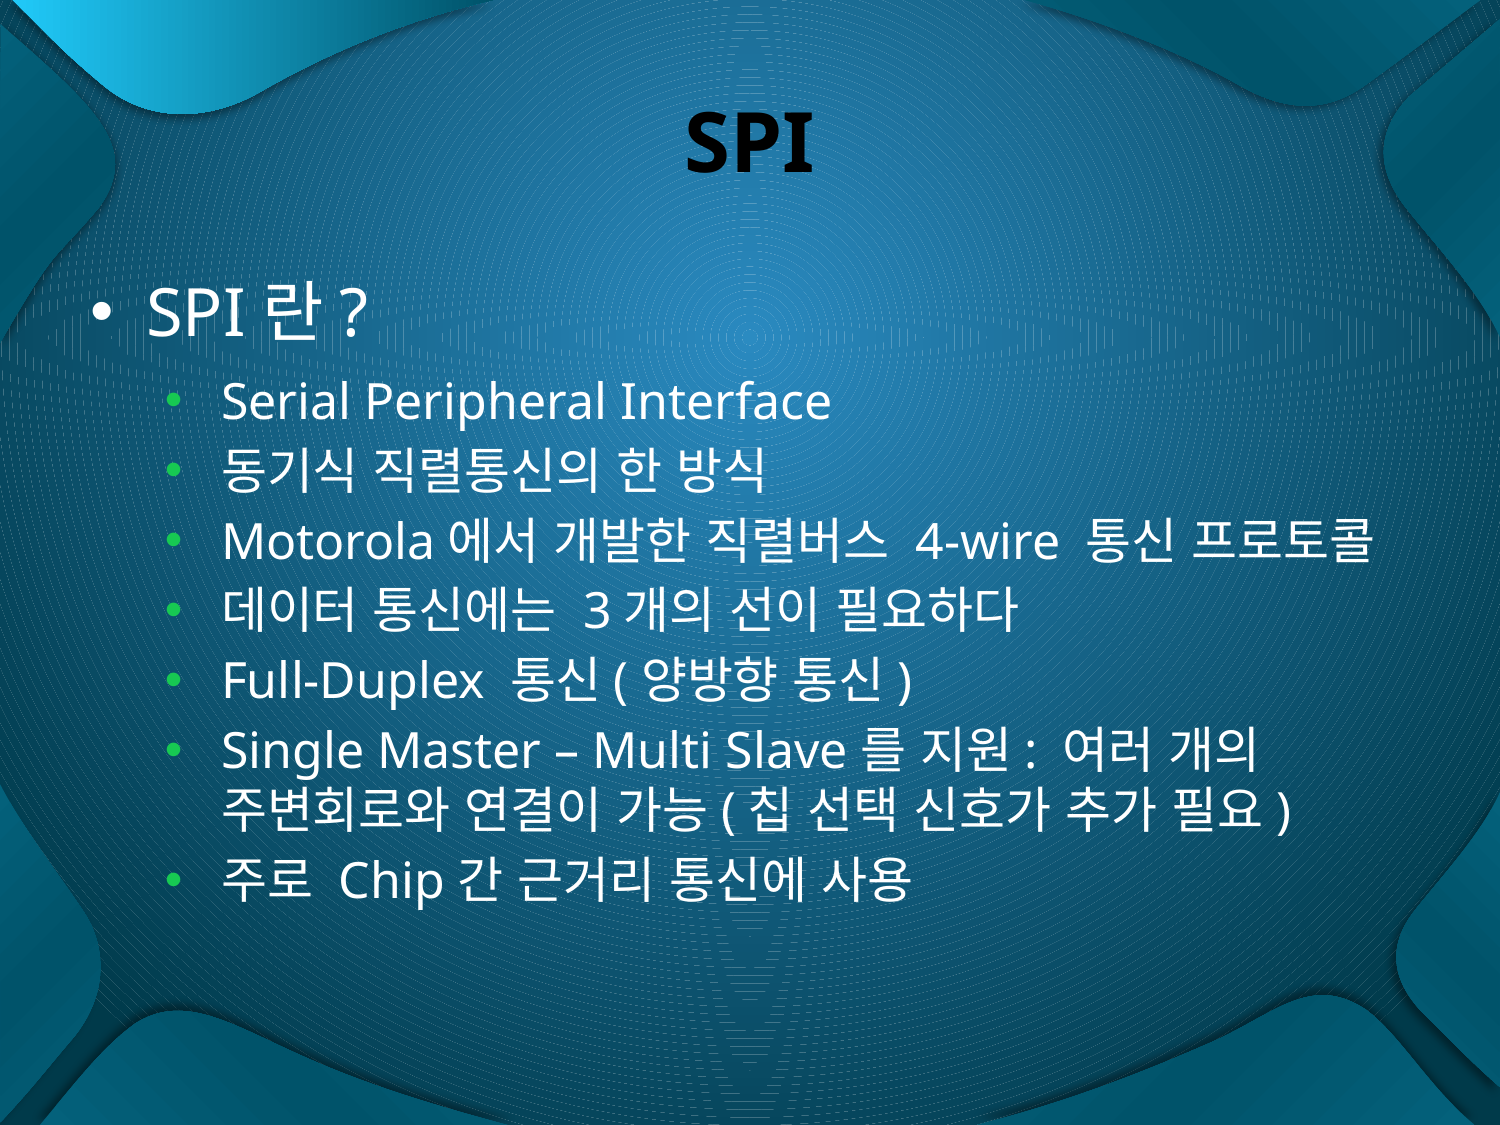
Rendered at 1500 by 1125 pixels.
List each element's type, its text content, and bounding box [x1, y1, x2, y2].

text_box Serial Peripheral Interface 동기식 직렬통신의 한 방식 Motorola에서 개발한 직렬버스 4-wire 통신 프로토콜 데이터 통신에는 3개의 선이 필요하다 Full-Duplex 통신(양방향 통신) Single Master – Multi Slave를 지원: 여러 개의 주변회로와 연결이 가능(칩 선택 신호가 추가 필요) 주로 Chip간 근거리 통신에 사용 [150, 361, 1447, 1059]
title SPI [75, 45, 1425, 233]
list SPI란? [75, 262, 1425, 1005]
